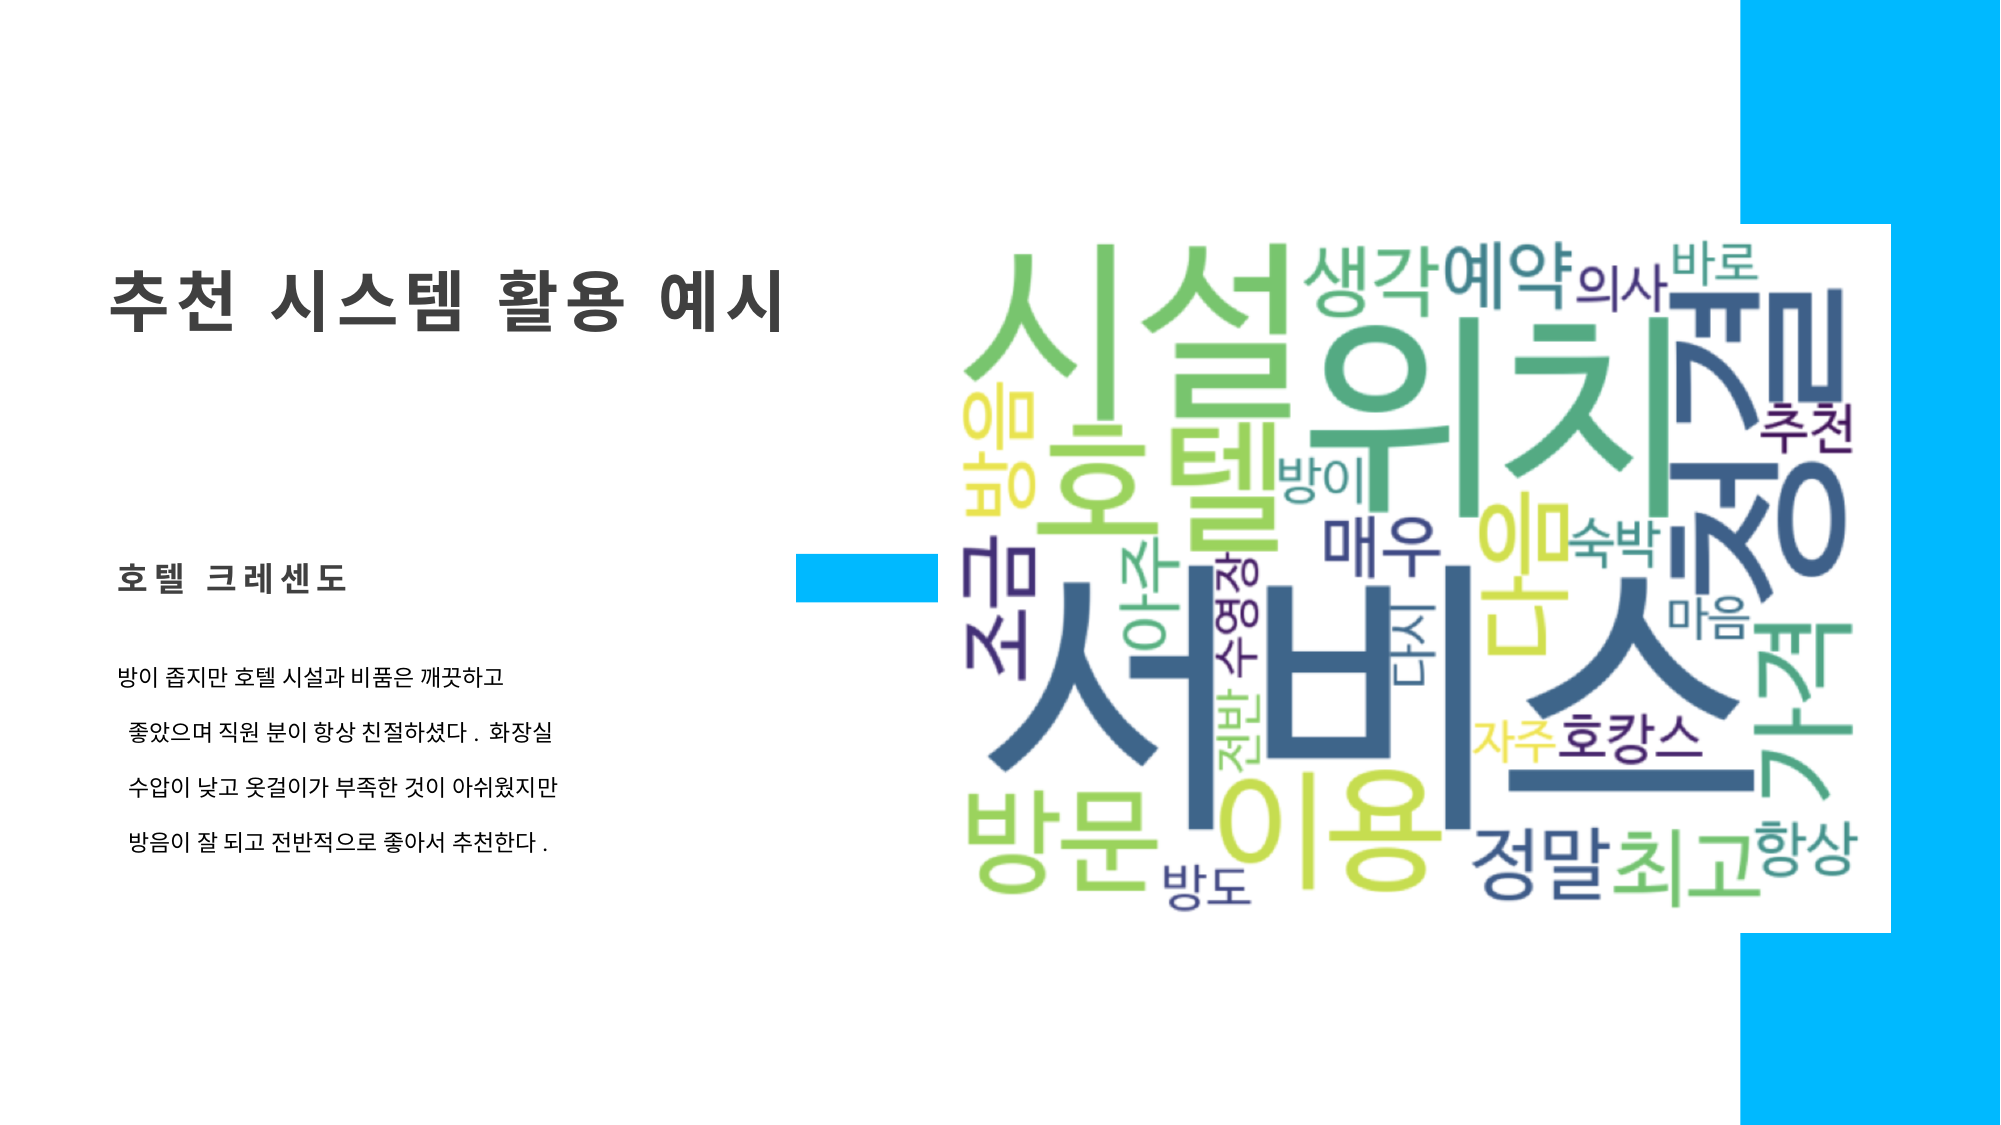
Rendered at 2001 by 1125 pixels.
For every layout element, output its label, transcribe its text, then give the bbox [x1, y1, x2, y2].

text_box 방이 좁지만 호텔 시설과 비품은 깨끗하고 좋았으며 직원 분이 항상 친절하셨다. 화장실 수압이 낮고 옷걸이가 부족한 것이 아쉬웠지만 방음이 잘 되고 전반적으로 좋아서 추천한다. [102, 629, 817, 864]
text_box 호텔 크레센도 [102, 550, 465, 606]
picture [938, 224, 1890, 933]
text_box [795, 553, 938, 603]
text_box [1739, 0, 2000, 1125]
text_box 추천 시스템 활용 예시 [94, 244, 905, 348]
